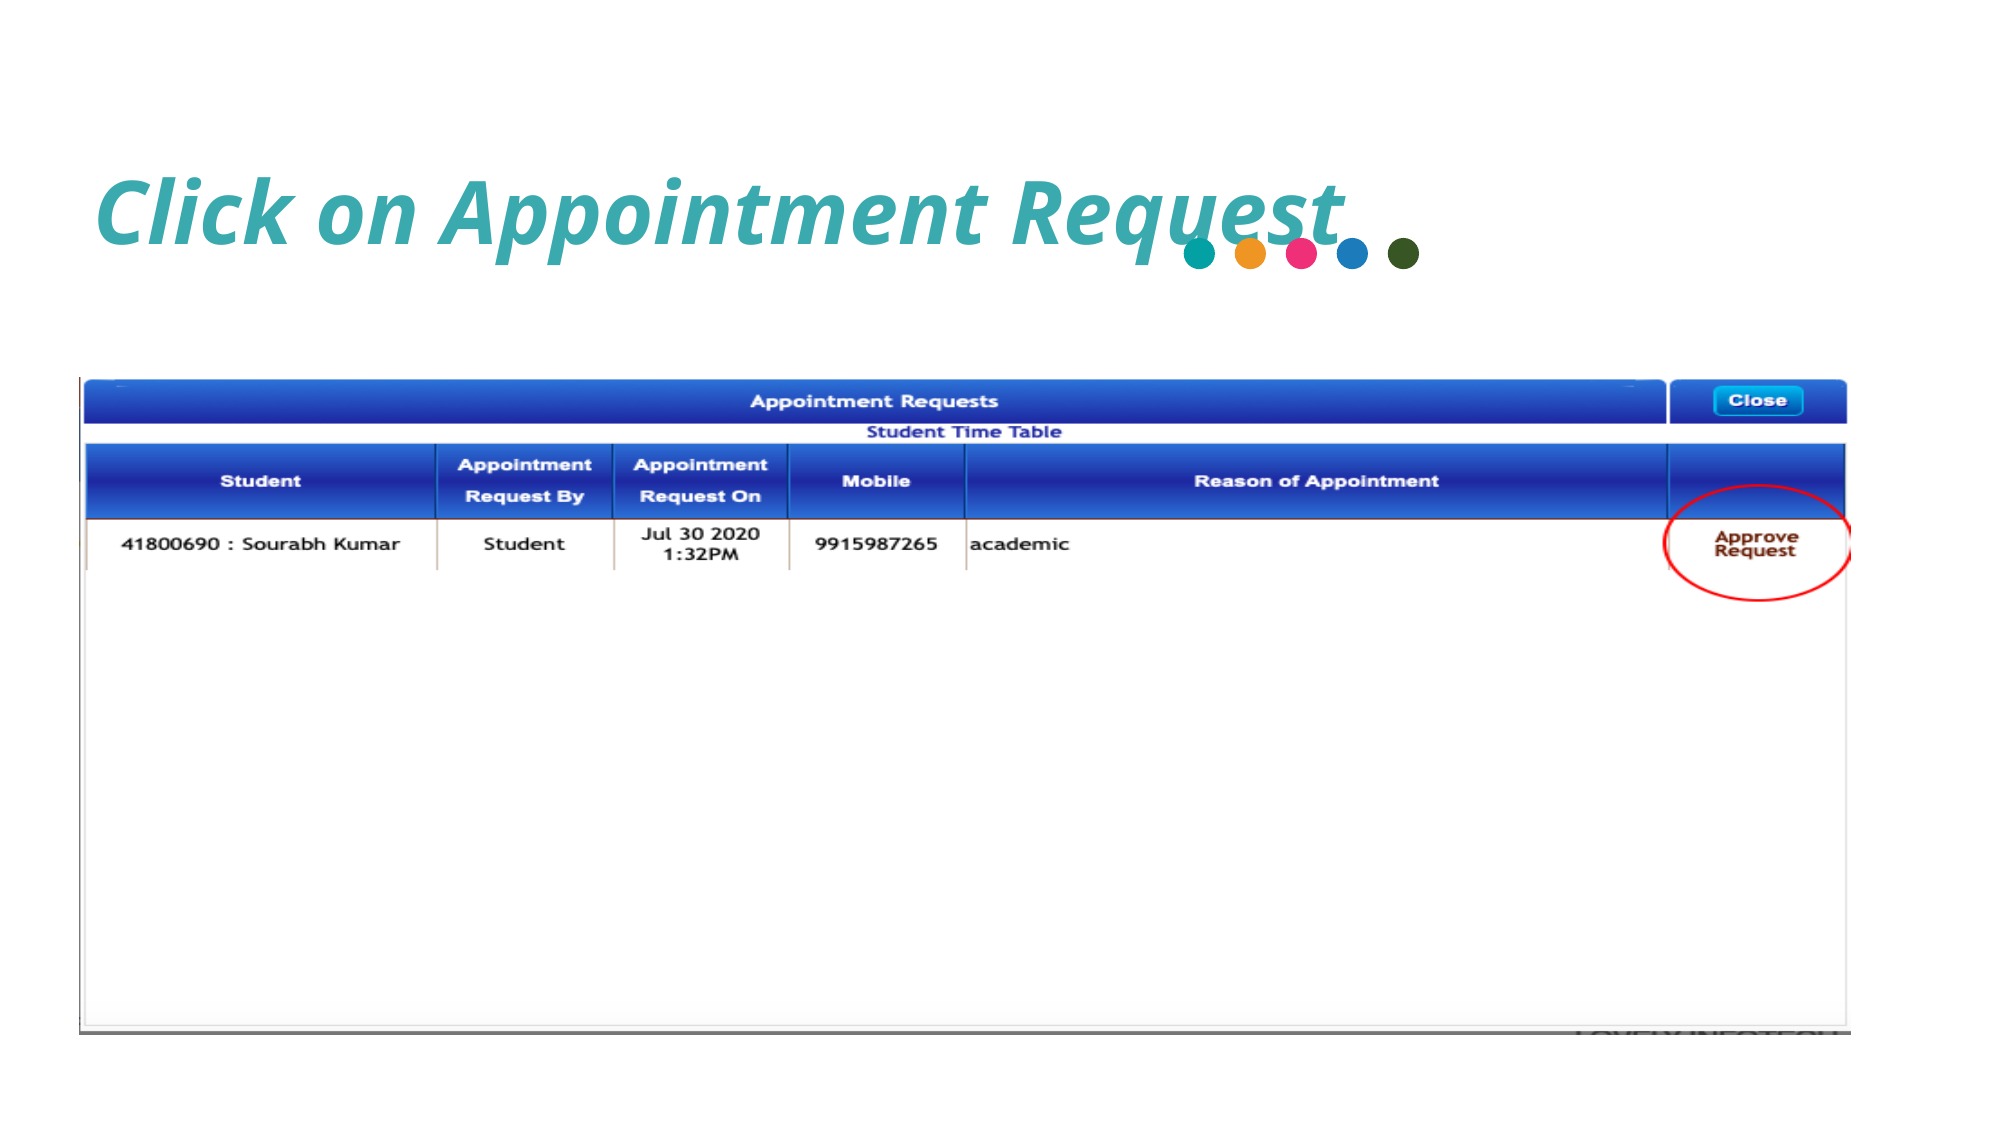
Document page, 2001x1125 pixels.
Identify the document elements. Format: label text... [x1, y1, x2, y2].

title Click on Appointment Request [78, 160, 1803, 378]
picture [79, 377, 1851, 1035]
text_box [1183, 237, 1420, 270]
